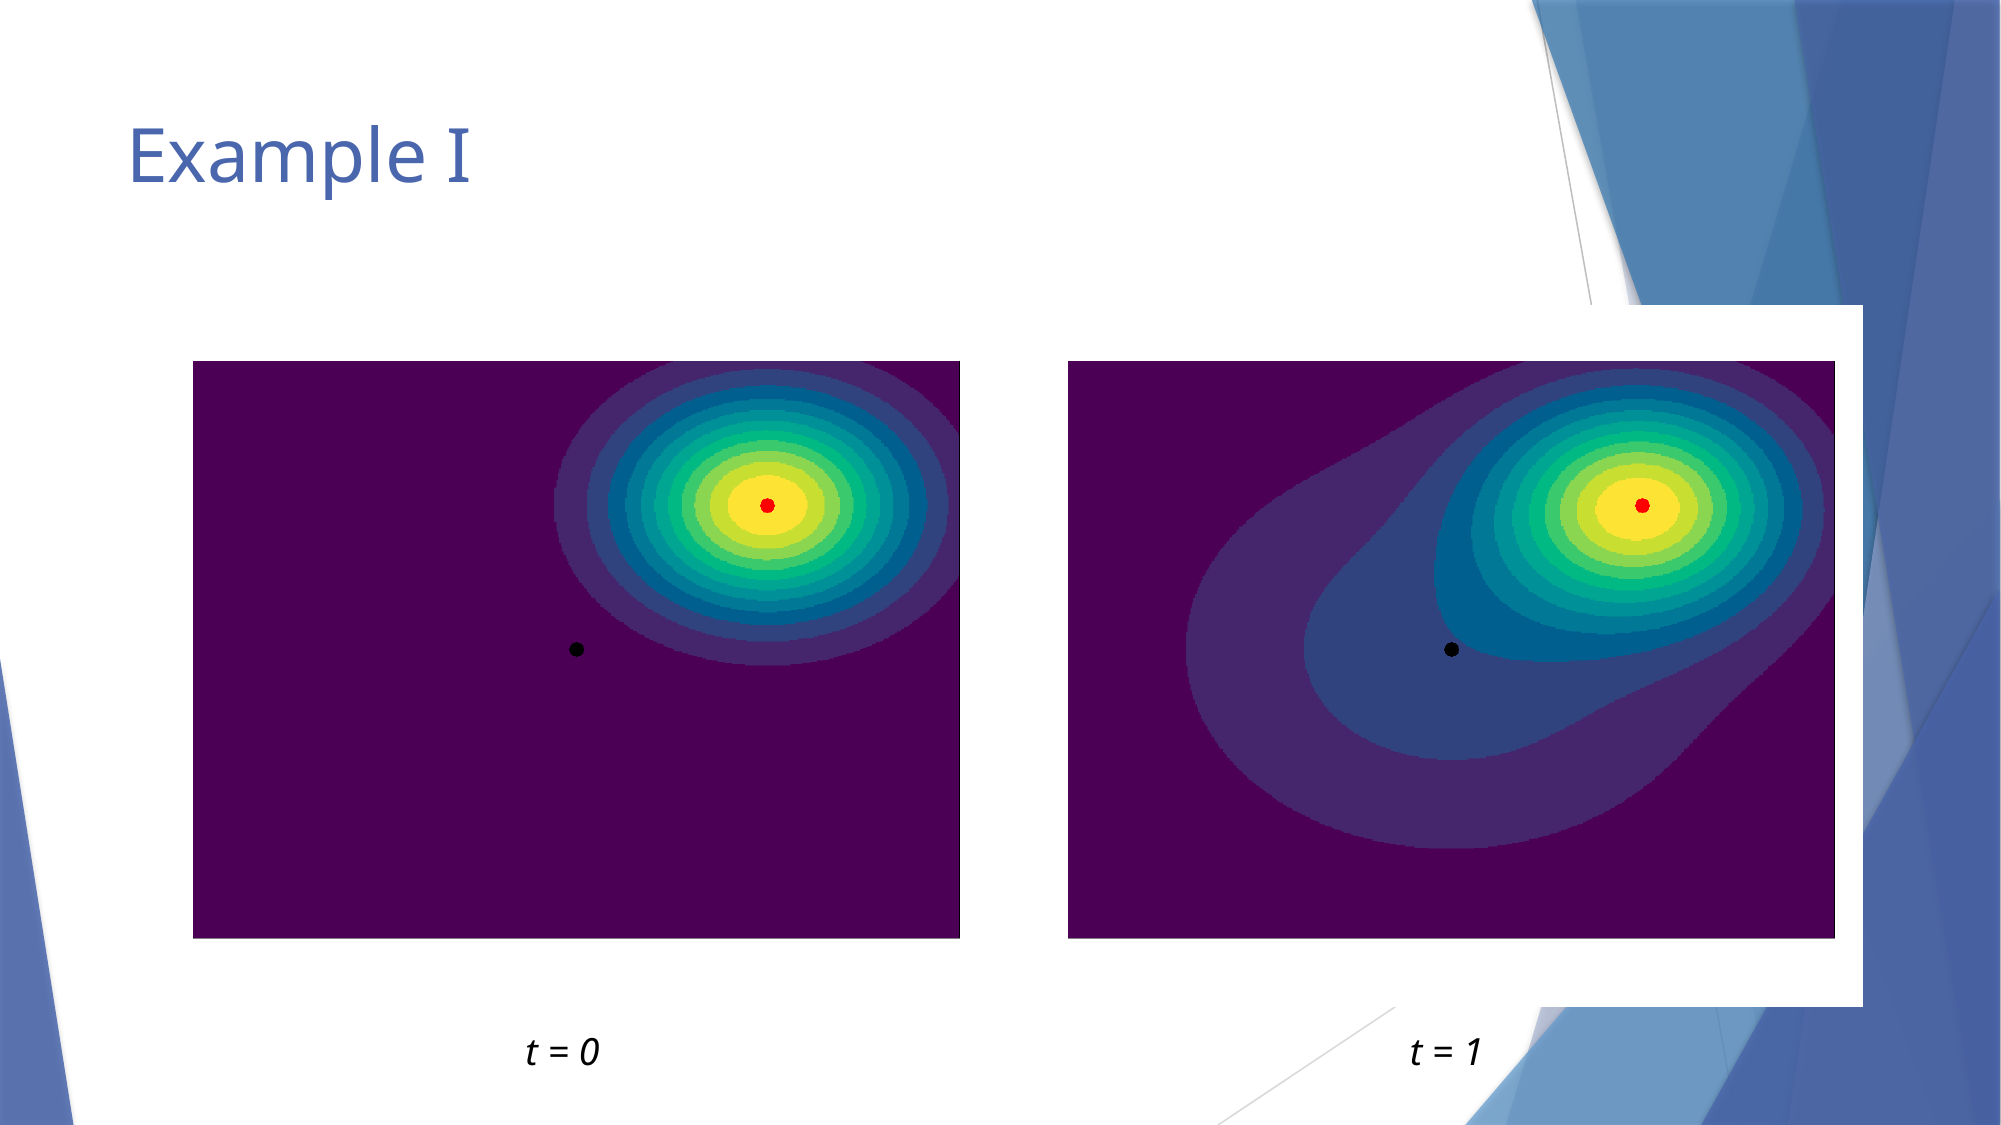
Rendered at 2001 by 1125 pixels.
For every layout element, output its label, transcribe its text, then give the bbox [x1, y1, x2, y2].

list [1011, 305, 1863, 1008]
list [136, 305, 988, 1008]
title Example I [111, 99, 1522, 317]
text_box t = 0 [360, 1020, 765, 1081]
text_box t = 1 [946, 1020, 1947, 1081]
